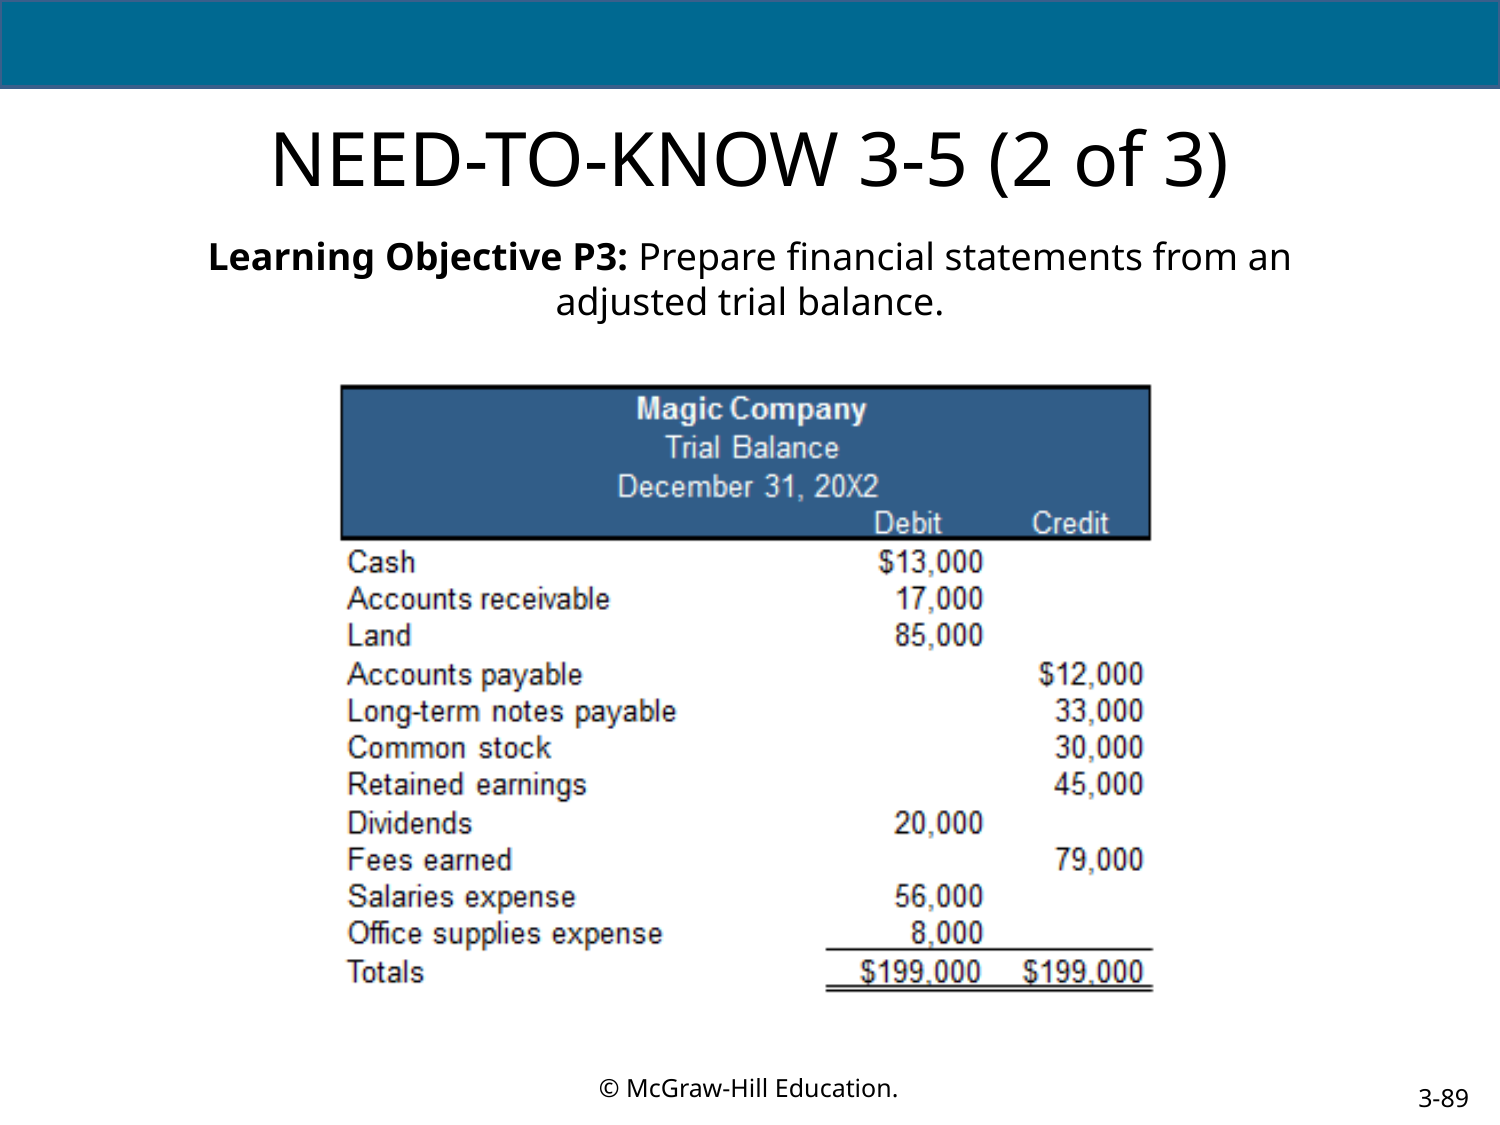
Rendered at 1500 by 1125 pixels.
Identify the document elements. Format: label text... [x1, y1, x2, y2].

title NEED-TO-KNOW 3-5 (2 of 3) [0, 87, 1500, 226]
picture [331, 373, 1163, 1013]
list Learning Objective P3: Prepare financial statements from an adjusted trial balance. [124, 225, 1376, 338]
